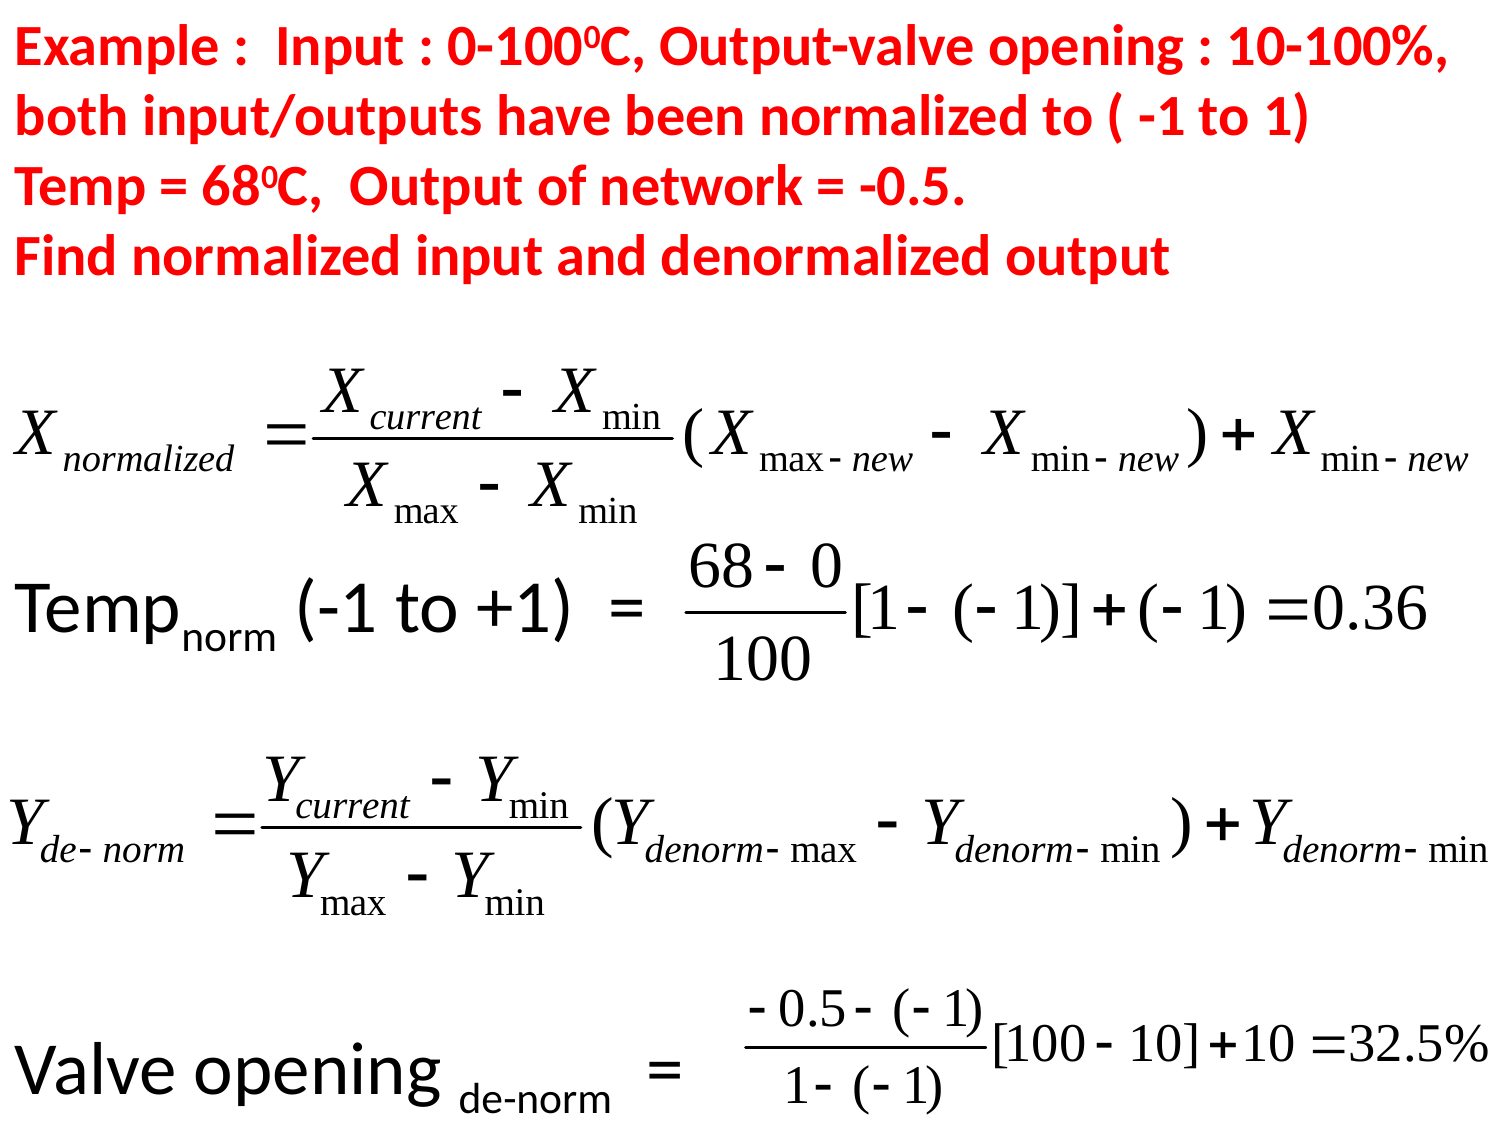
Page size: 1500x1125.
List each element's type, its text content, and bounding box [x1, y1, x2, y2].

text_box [0, 737, 1500, 930]
text_box Example : Input : 0-1000C, Output-valve opening : 10-100%, both input/outputs have been normalized to ( -1 to 1) Temp = 680C, Output of network = -0.5. Find normalized input and denormalized output Tempnorm (-1 to +1) = Valve opening de-norm = [0, 0, 1500, 736]
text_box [0, 349, 1479, 538]
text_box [674, 547, 1438, 696]
text_box Example : Input : 0-1000C, Output-valve opening : 10-100%, both input/outputs have been normalized to ( -1 to 1) Temp = 680C, Output of network = -0.5. Find normalized input and denormalized output Tempnorm (-1 to +1) = Valve opening de-norm = [0, 937, 1500, 1125]
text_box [736, 974, 1500, 1125]
